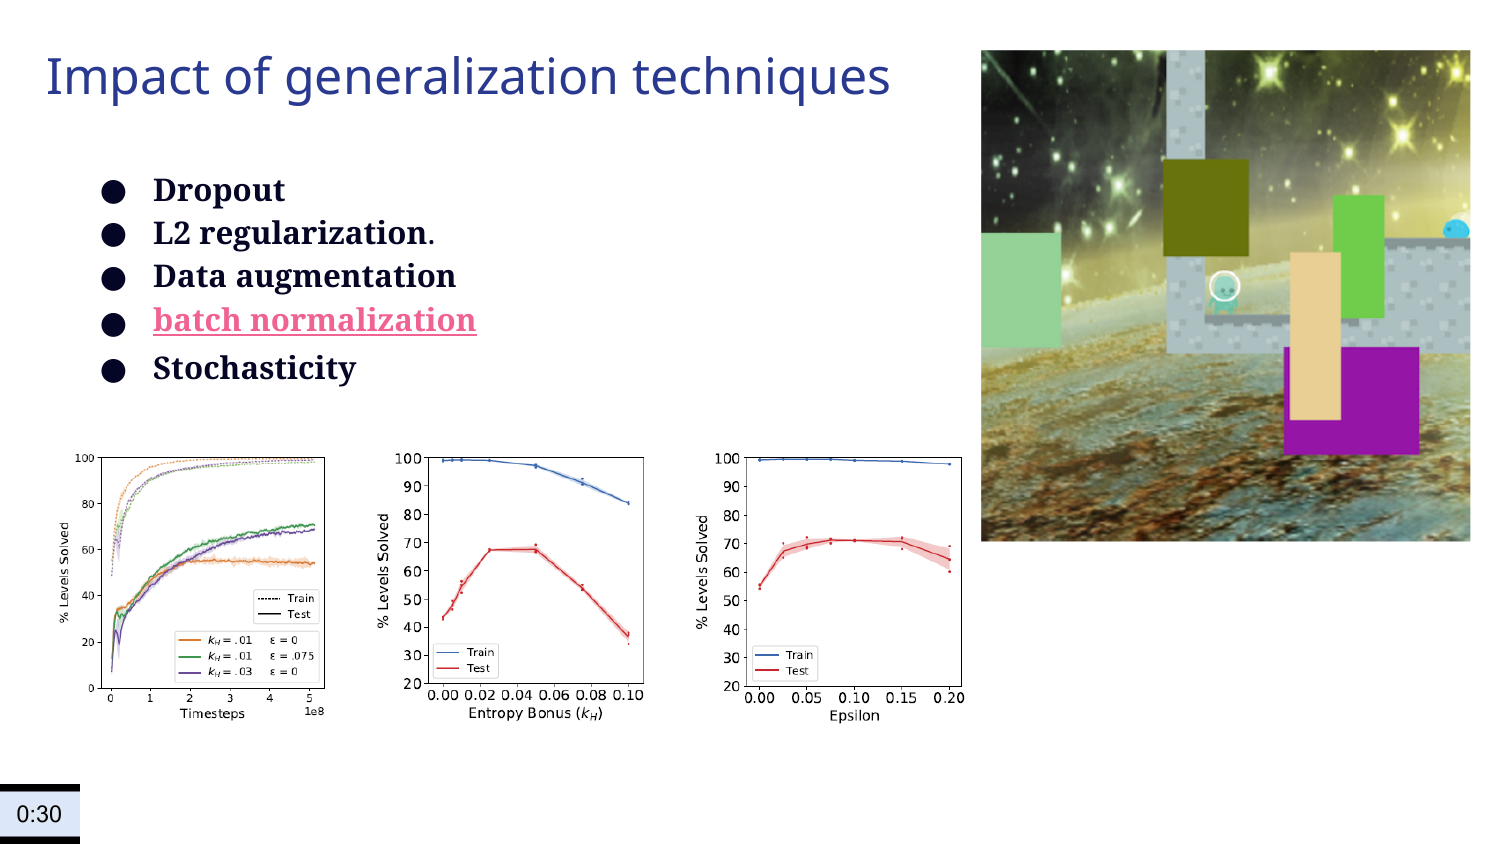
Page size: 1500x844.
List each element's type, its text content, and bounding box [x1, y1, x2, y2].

picture [0, 783, 80, 844]
title Impact of generalization techniques [31, 20, 949, 121]
picture [31, 20, 1489, 743]
text_box Dropout L2 regularization. Data augmentation batch normalization Stochasticity [63, 149, 662, 392]
